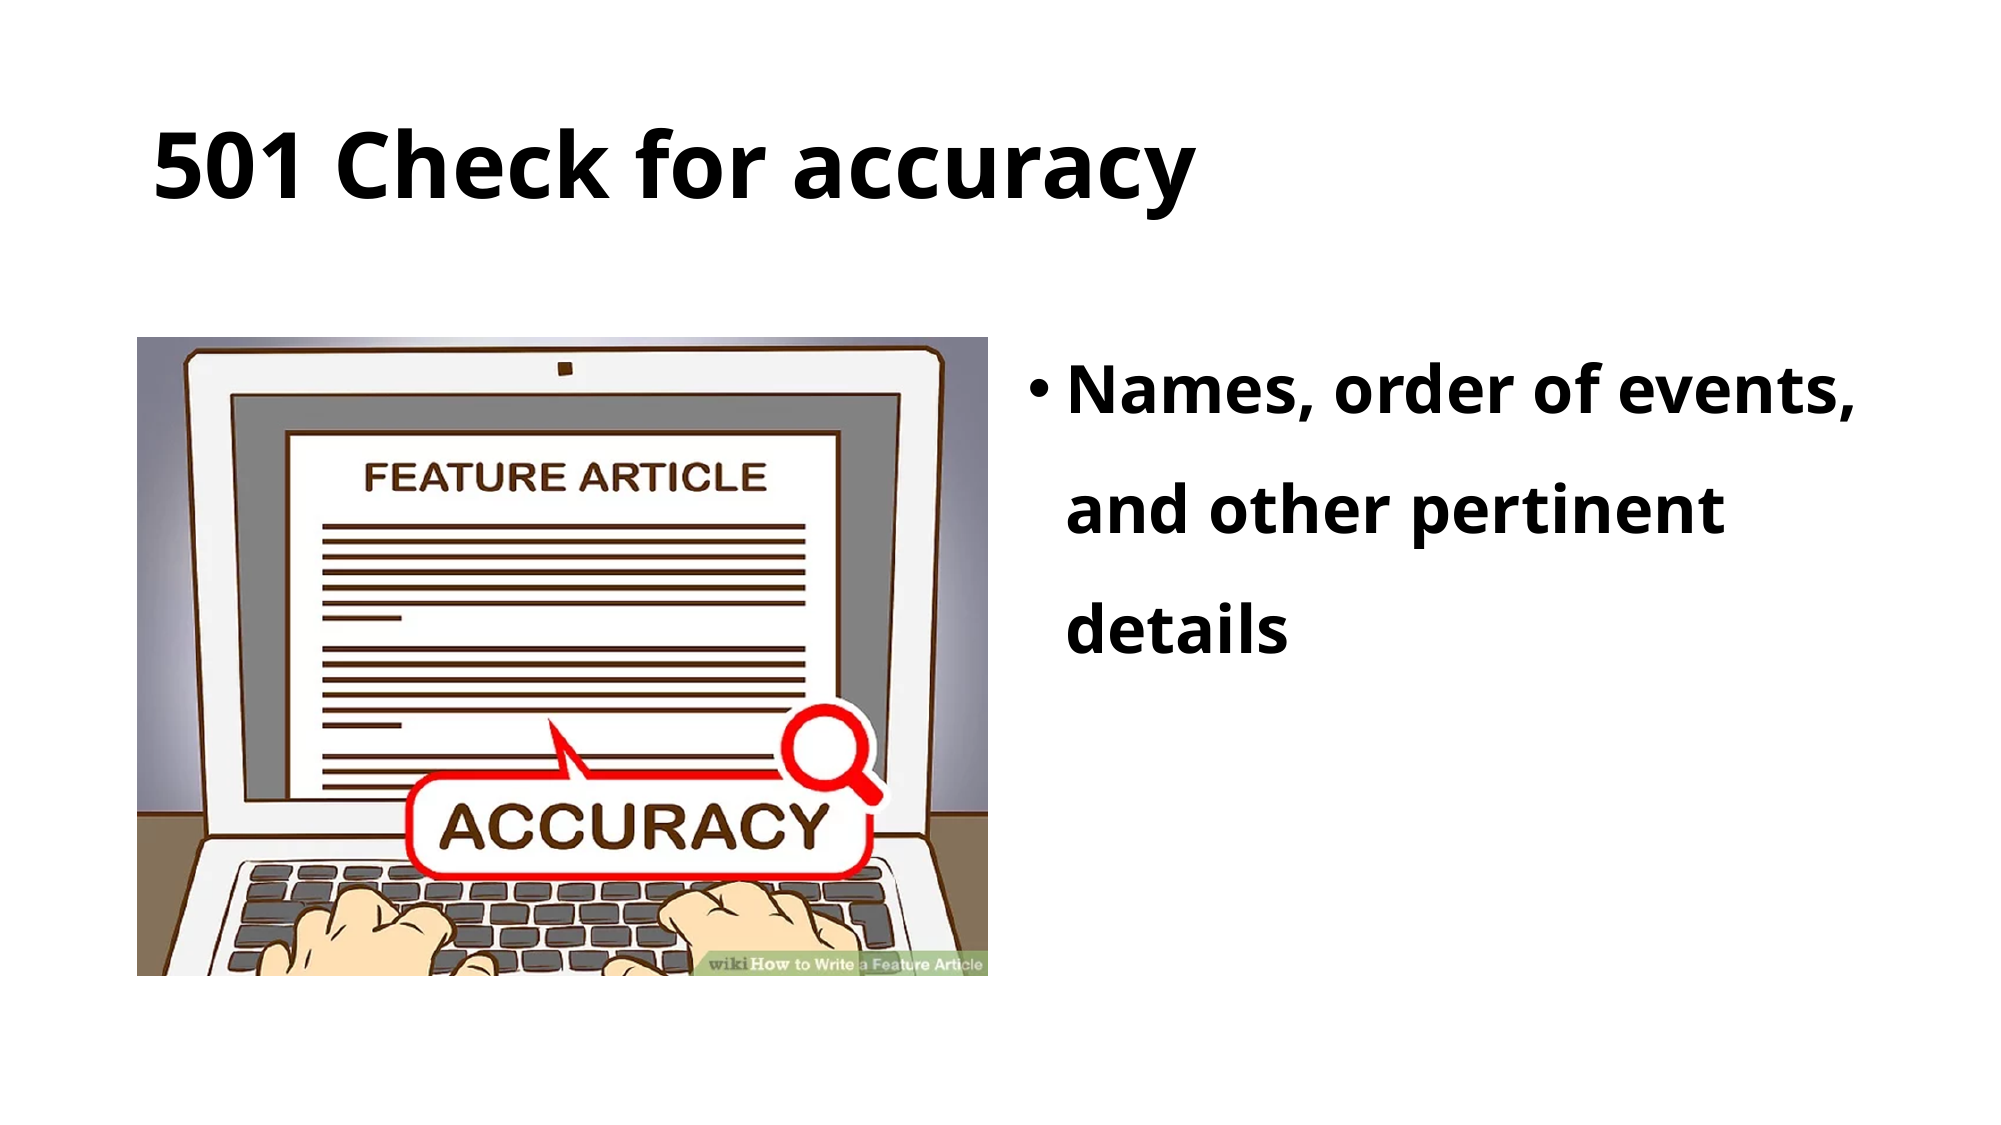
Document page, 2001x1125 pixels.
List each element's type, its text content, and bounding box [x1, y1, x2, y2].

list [137, 337, 988, 976]
title 501 Check for accuracy [137, 59, 1863, 278]
list Names, order of events, and other pertinent details [1012, 299, 1950, 1014]
